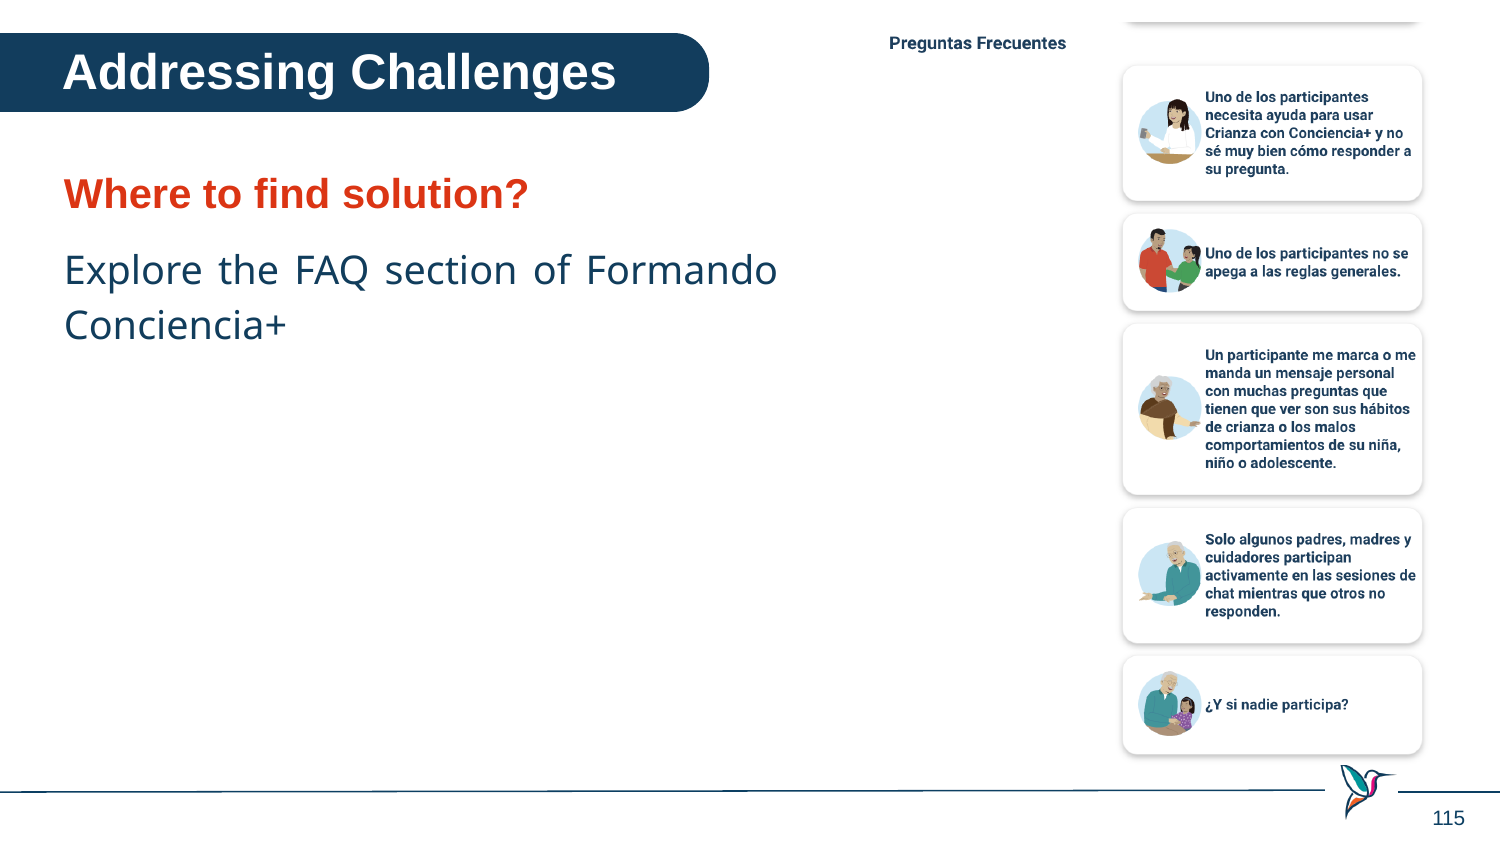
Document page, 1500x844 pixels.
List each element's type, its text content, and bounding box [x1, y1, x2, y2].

text_box [0, 33, 691, 112]
text_box Addressing Challenges [46, 32, 873, 108]
text_box Where to find solution? Explore the FAQ section of Formando Conciencia+ [48, 159, 794, 355]
picture [878, 22, 1463, 823]
